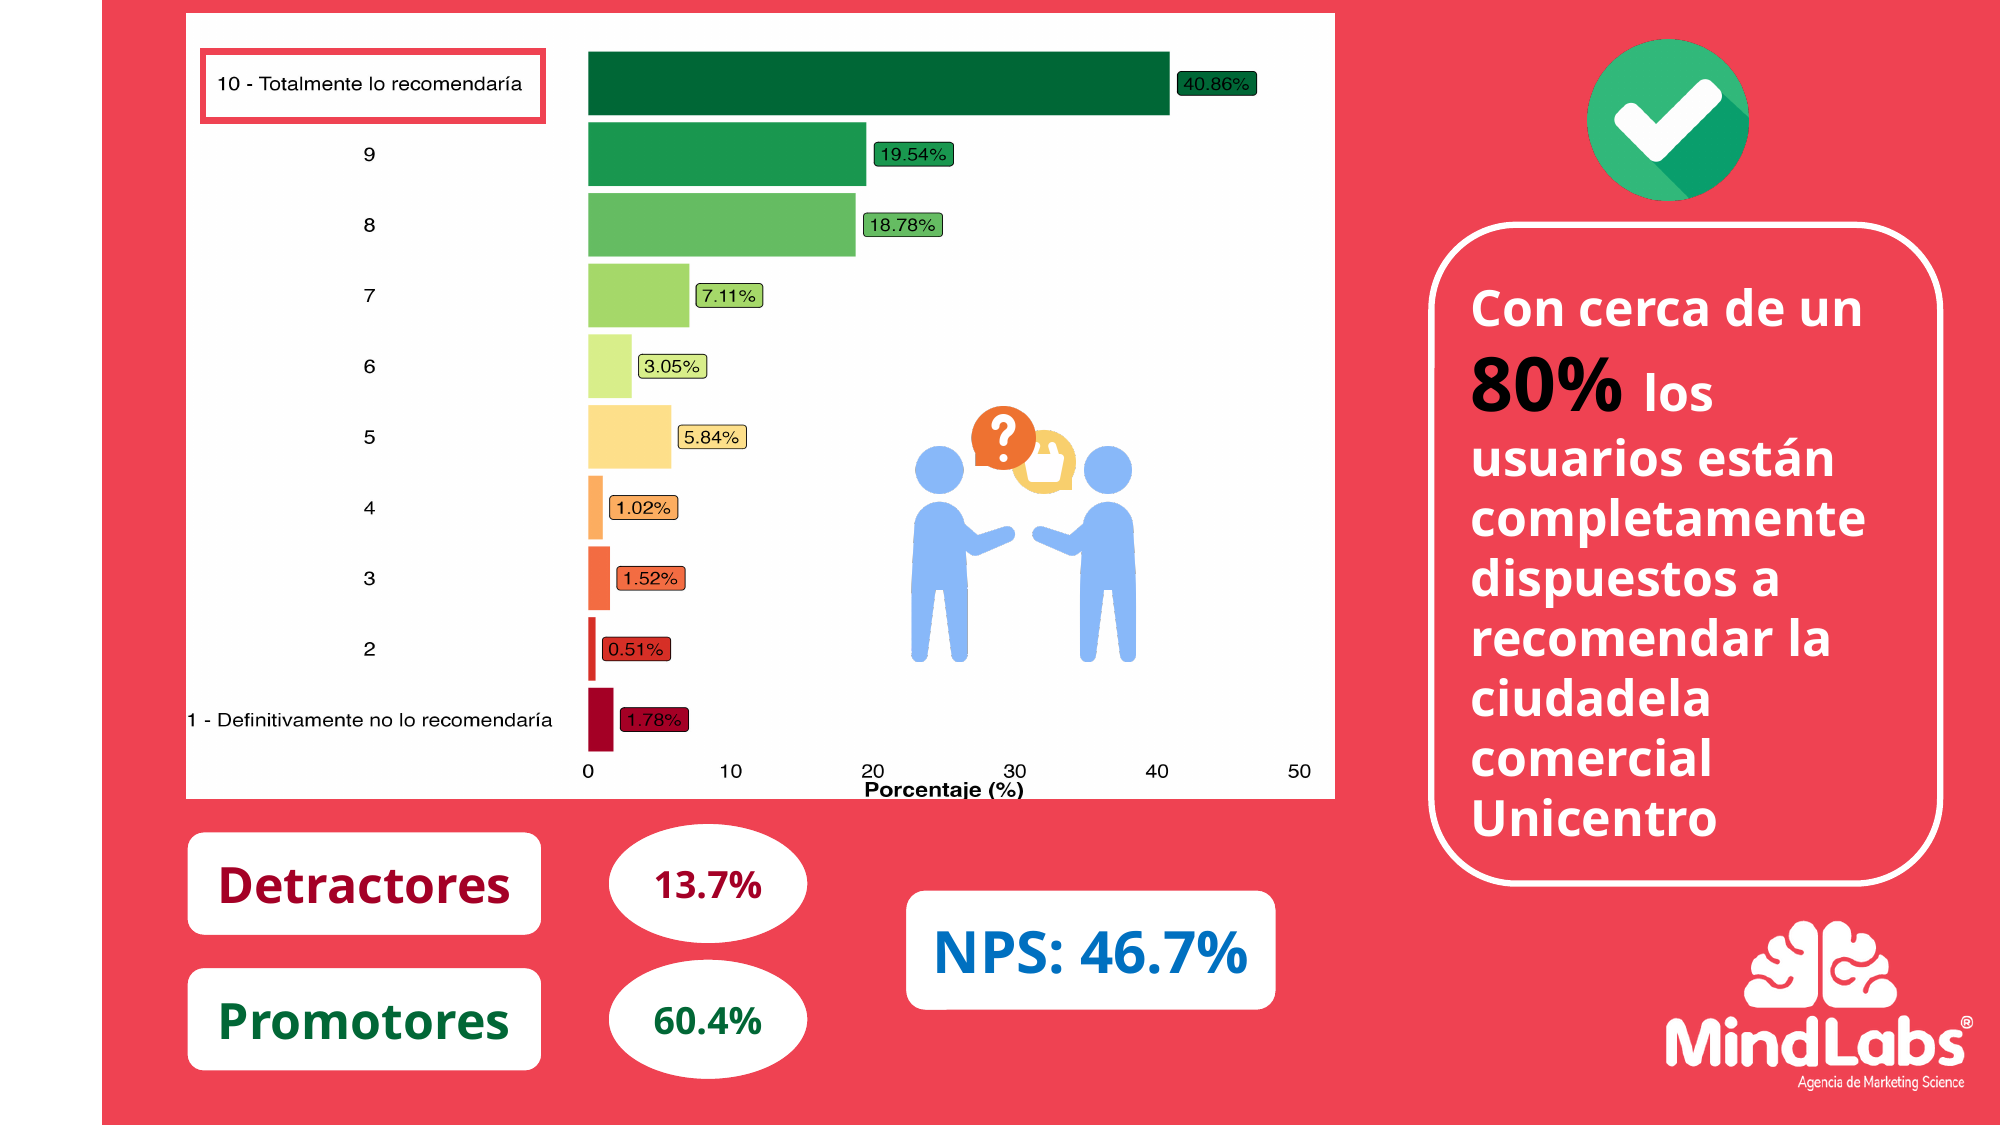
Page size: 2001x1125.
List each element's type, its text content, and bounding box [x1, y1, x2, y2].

text_box NPS: 46.7% [903, 887, 1279, 1013]
picture [1586, 39, 1749, 202]
text_box 60.4% [605, 956, 811, 1083]
text_box Promotores [184, 964, 545, 1074]
text_box [1627, 825, 2000, 1125]
text_box Detractores [184, 829, 545, 938]
text_box 13.7% [605, 820, 811, 947]
picture [185, 12, 1335, 800]
text_box [1429, 223, 1942, 886]
text_box [0, 0, 102, 1125]
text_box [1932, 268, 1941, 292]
